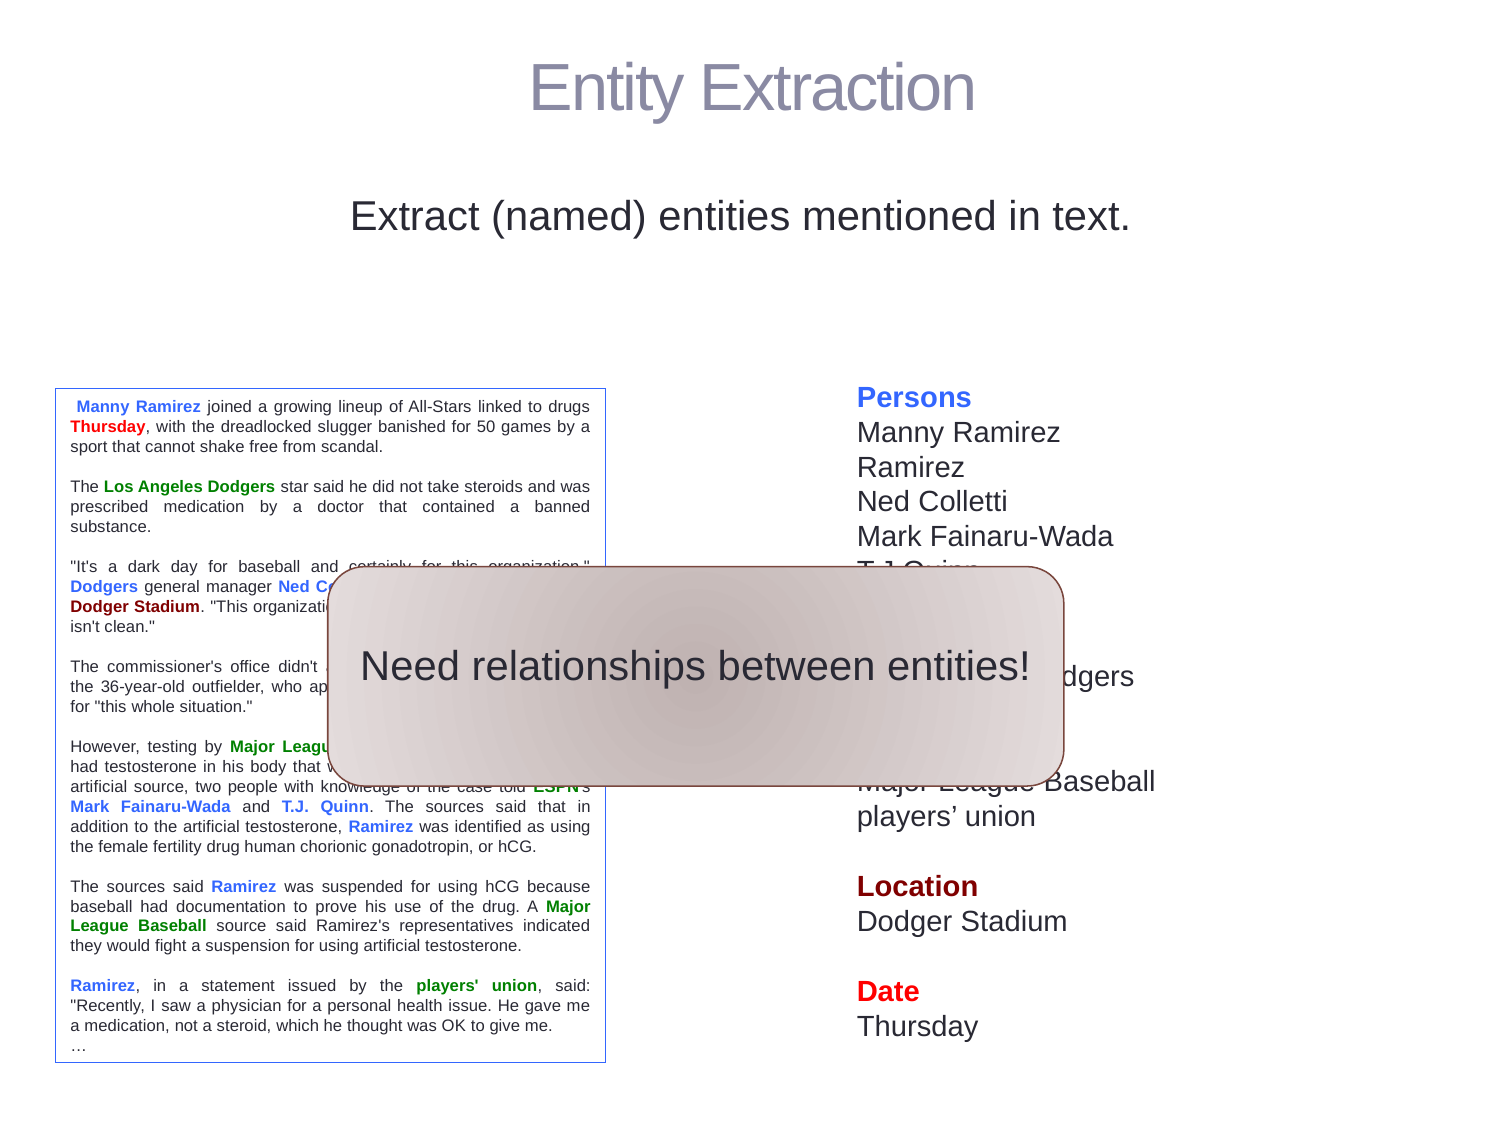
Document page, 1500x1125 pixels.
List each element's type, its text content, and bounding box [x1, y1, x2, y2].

text_box Manny Ramirez joined a growing lineup of All-Stars linked to drugs Thursday, with the dreadlocked slugger banished for 50 games by a sport that cannot shake free from scandal. The Los Angeles Dodgers star said he did not take steroids and was prescribed medication by a doctor that contained a banned substance. "It's a dark day for baseball and certainly for this organization," Dodgers general manager Ned Colletti told reporters on the field at Dodger Stadium. "This organization will never condone anything that isn't clean." The commissioner's office didn't announce the specific violation by the 36-year-old outfielder, who apologized to the Dodgers and fans for "this whole situation." However, testing by Major League Baseball showed that Ramirez had testosterone in his body that was not natural and came from an artificial source, two people with knowledge of the case told ESPN's Mark Fainaru-Wada and T.J. Quinn. The sources said that in addition to the artificial testosterone, Ramirez was identified as using the female fertility drug human chorionic gonadotropin, or hCG. The sources said Ramirez was suspended for using hCG because baseball had documentation to prove his use of the drug. A Major League Baseball source said Ramirez's representatives indicated they would fight a suspension for using artificial testosterone. Ramirez, in a statement issued by the players' union, said: "Recently, I saw a physician for a personal health issue. He gave me a medication, not a steroid, which he thought was OK to give me. … [55, 388, 606, 1063]
text_box Extract (named) entities mentioned in text. [80, 181, 1401, 247]
title Entity Extraction [55, 2, 1451, 166]
text_box Persons Manny Ramirez Ramirez Ned Colletti Mark Fainaru-Wada T.J.Quinn Organizations Los Angeles Dodgers Dodgers ESPN Major League Baseball players’ union Location Dodger Stadium Date Thursday [840, 368, 1345, 1052]
text_box Need relationships between entities! [326, 565, 1065, 787]
